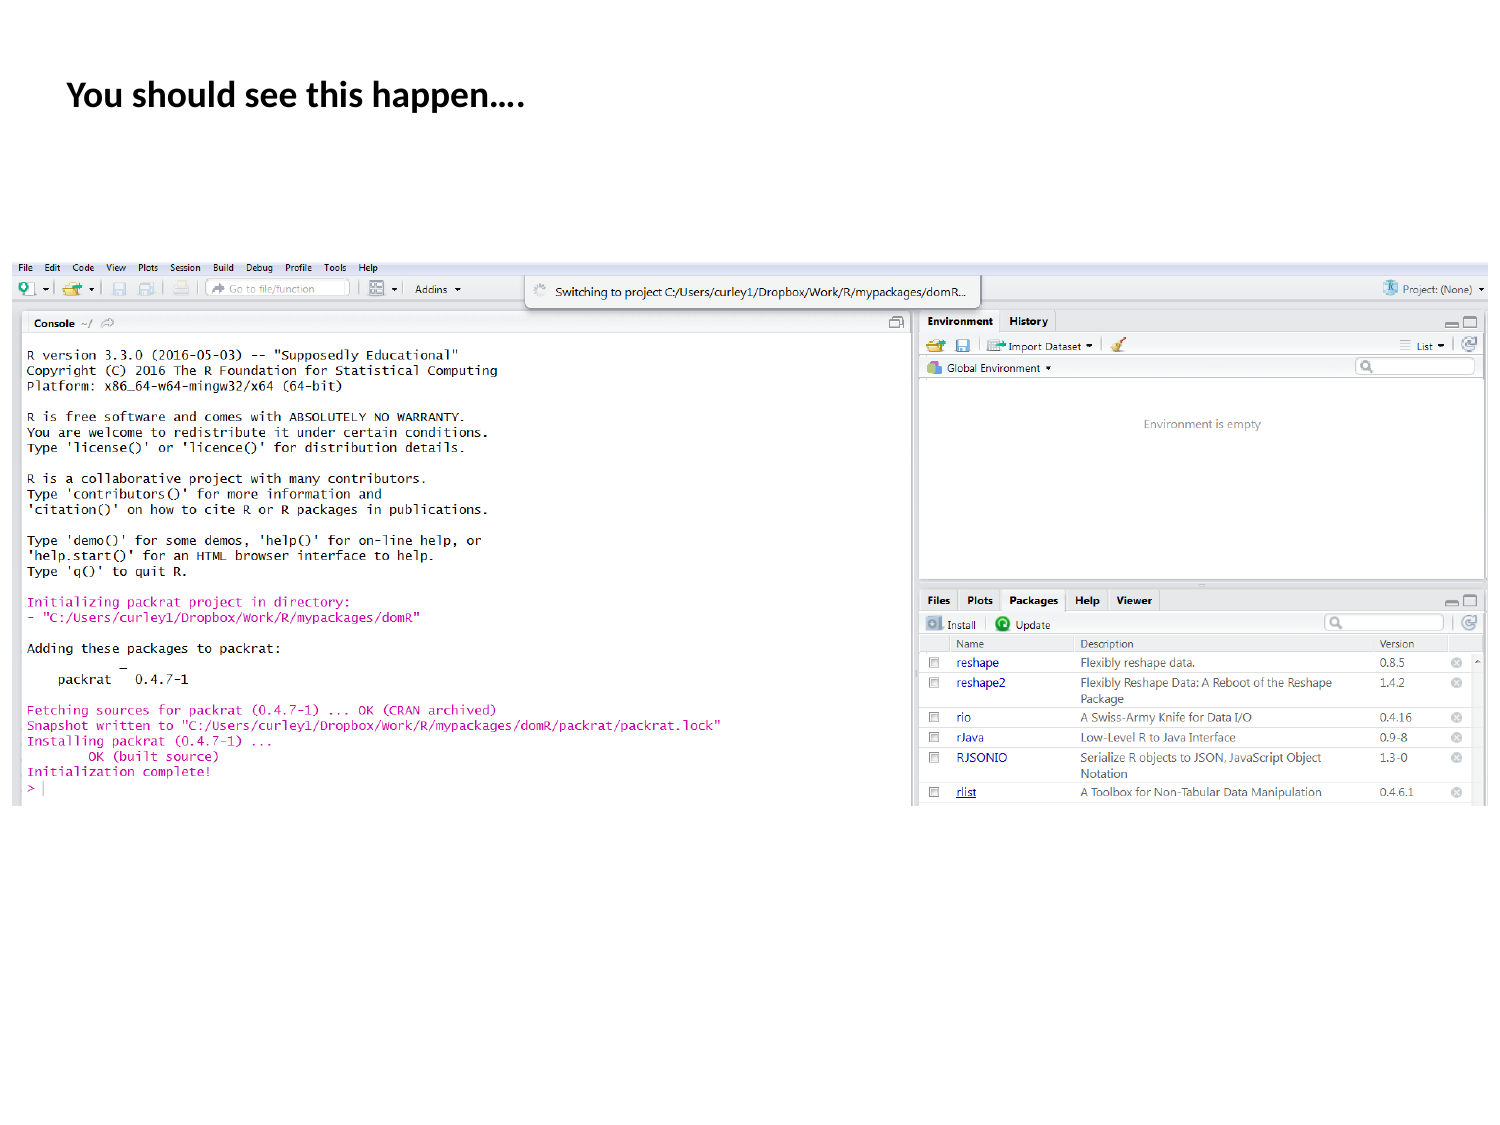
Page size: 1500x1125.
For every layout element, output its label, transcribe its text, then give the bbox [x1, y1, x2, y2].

picture [12, 262, 1488, 806]
text_box You should see this happen…. [51, 62, 542, 123]
